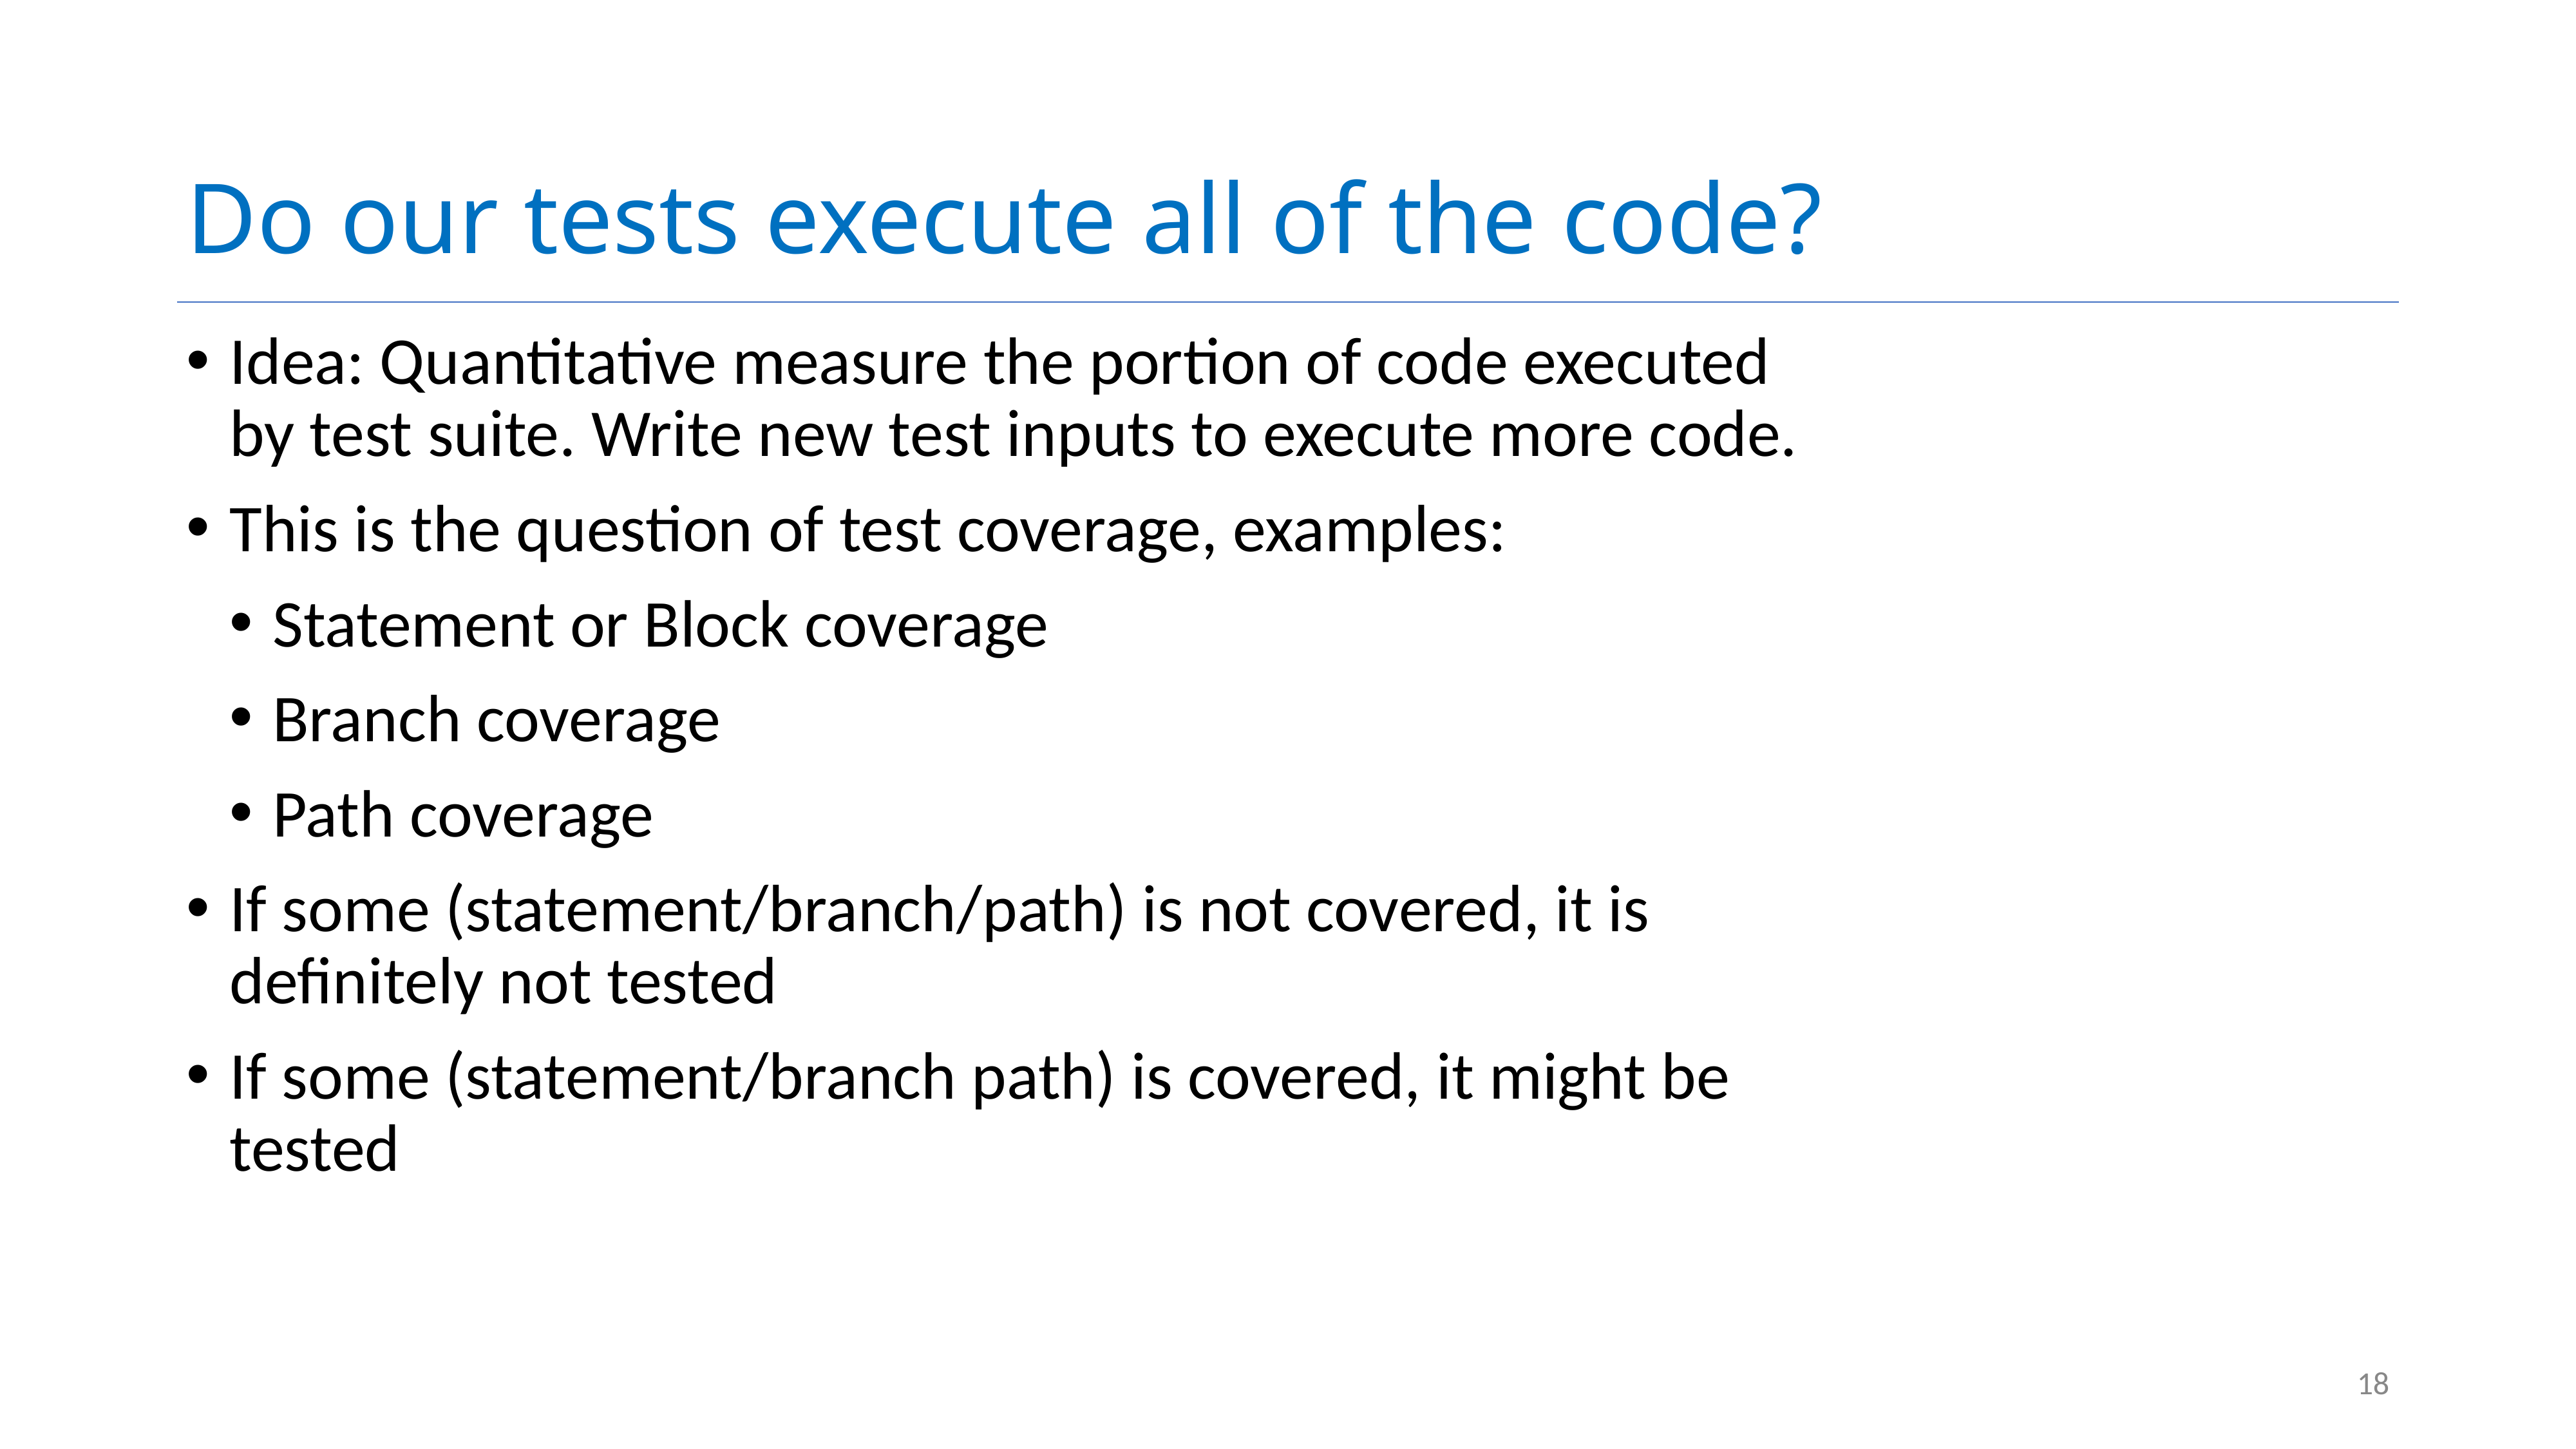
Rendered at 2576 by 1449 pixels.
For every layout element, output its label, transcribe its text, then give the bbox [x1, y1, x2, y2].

title Do our tests execute all of the code? [176, 3, 2400, 285]
slide_number 18 [2344, 1355, 2400, 1408]
list Idea: Quantitative measure the portion of code executed by test suite. Write new test inputs to execute more code. This is the question of test coverage, examples: Statement or Block coverage Branch coverage Path coverage If some (statement/branch/path) is not covered, it is definitely not tested If some (statement/branch path) is covered, it might be tested [176, 316, 1845, 1238]
